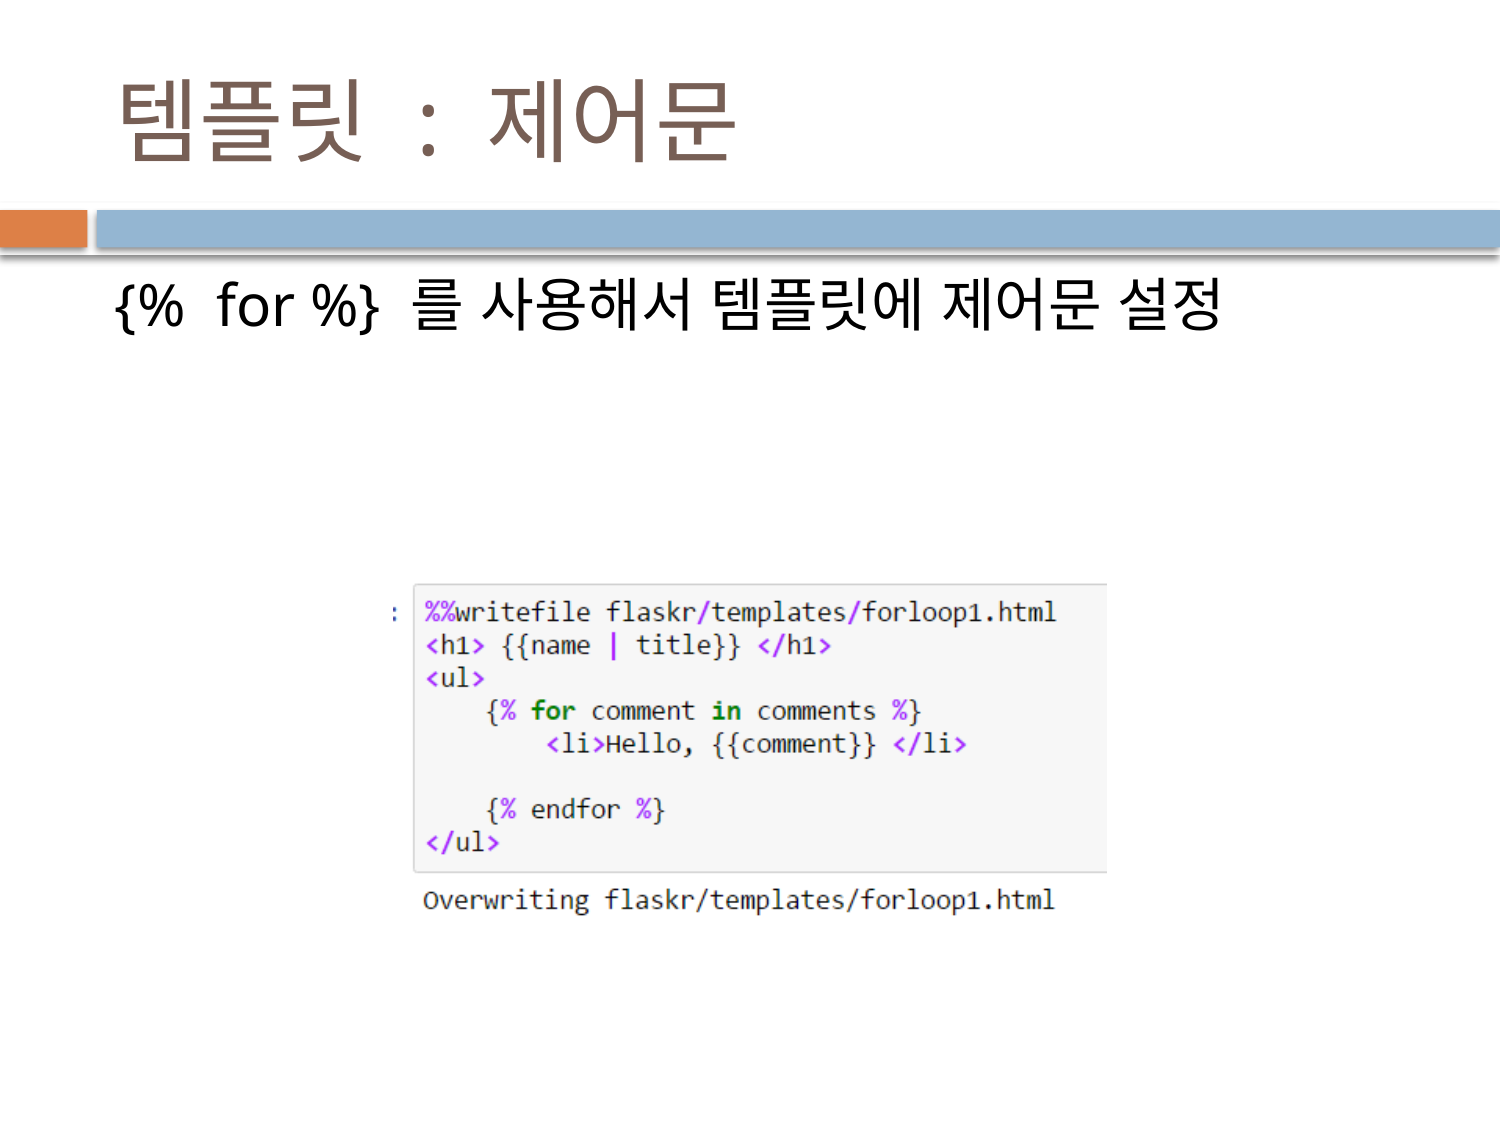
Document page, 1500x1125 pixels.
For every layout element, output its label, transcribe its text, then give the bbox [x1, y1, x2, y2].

picture [393, 562, 1107, 940]
text_box {% for %} 를 사용해서 템플릿에 제어문 설정 [100, 261, 1412, 346]
title 템플릿 : 제어문 [100, 37, 1438, 200]
